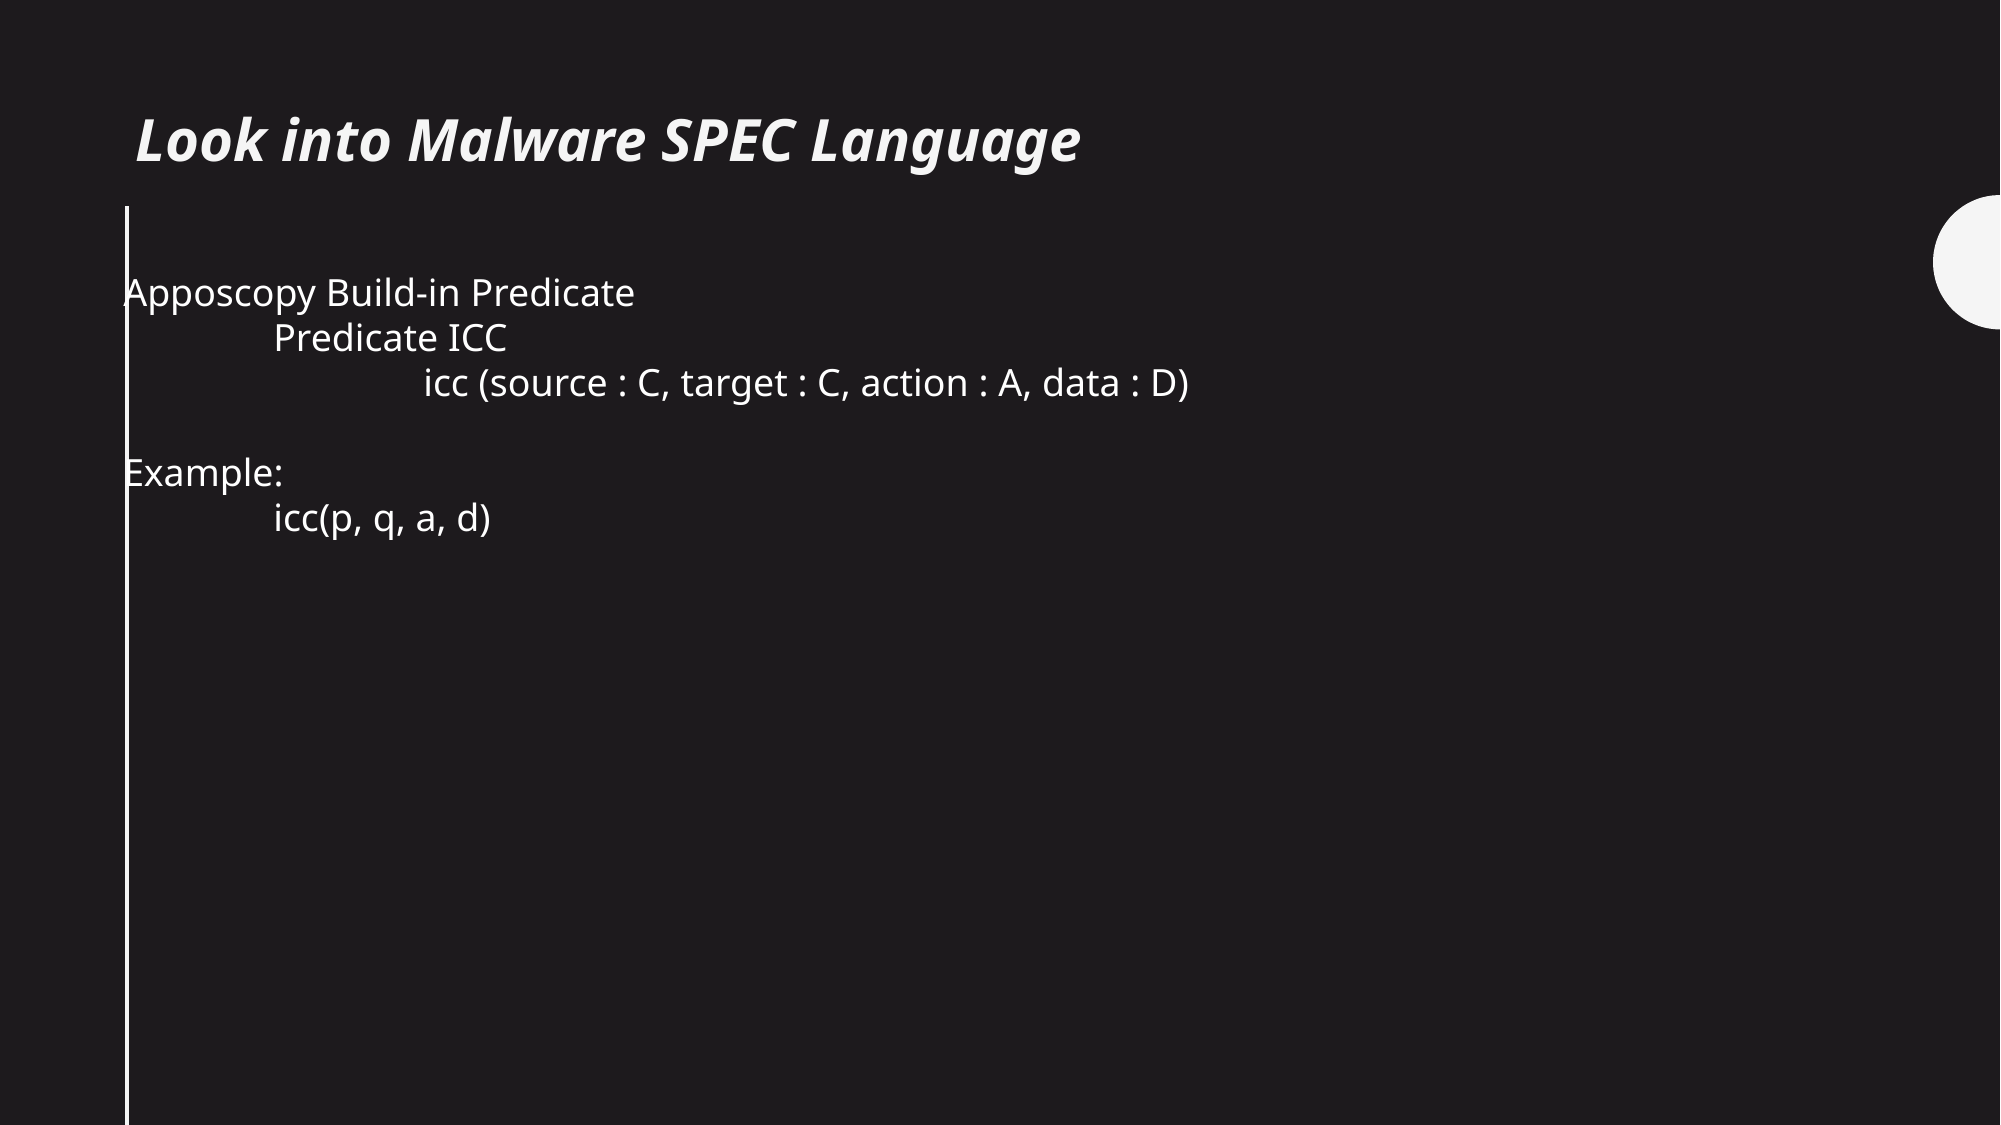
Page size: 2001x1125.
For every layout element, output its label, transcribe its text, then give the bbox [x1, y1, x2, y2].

text_box Look into Malware SPEC Language [120, 86, 1499, 221]
text_box Apposcopy Build-in Predicate Predicate ICC icc (source : C, target : C, action : A, data : D) Example: icc(p, q, a, d) [108, 261, 1214, 547]
